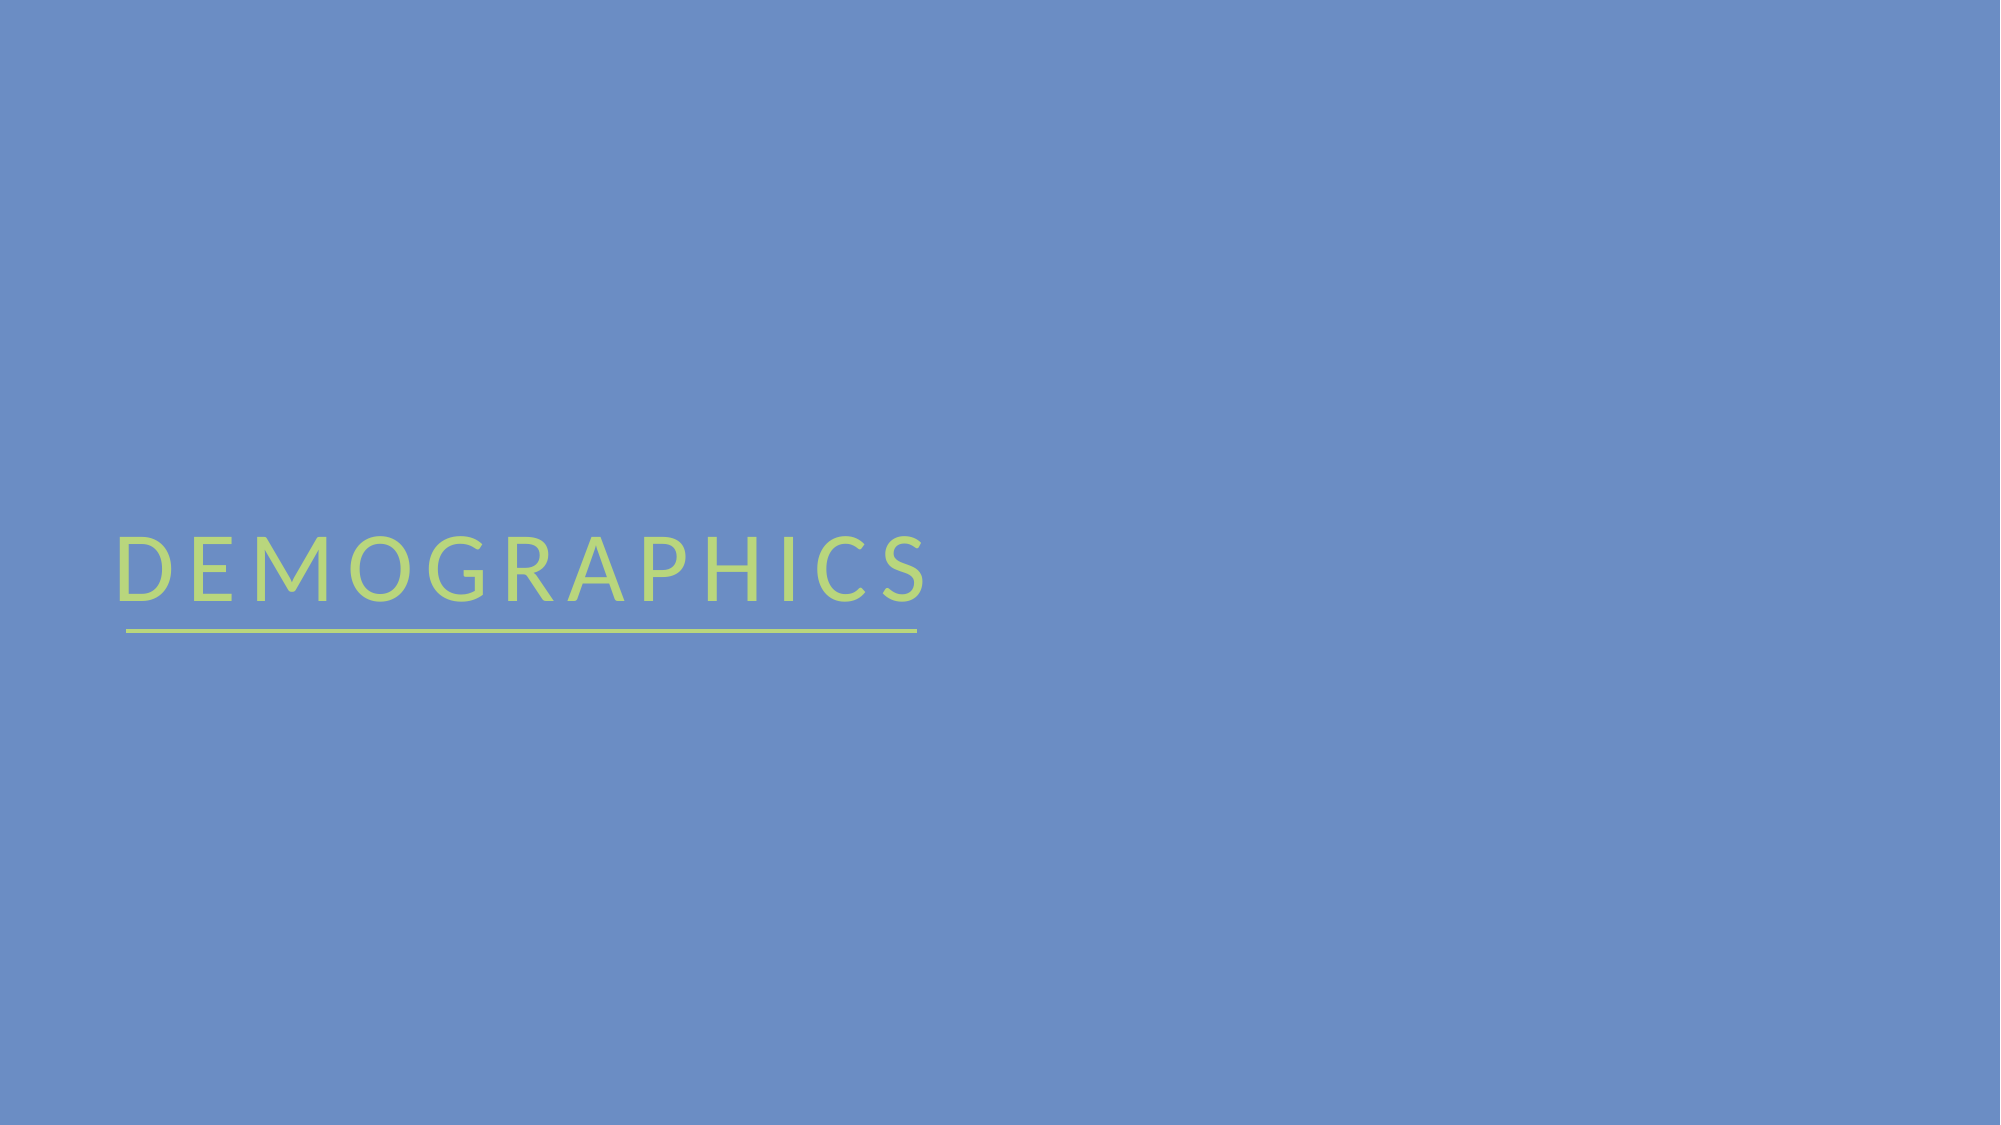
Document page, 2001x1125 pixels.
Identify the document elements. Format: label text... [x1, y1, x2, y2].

text_box DEMOGRAPHICS [99, 494, 1420, 629]
text_box [0, 0, 2000, 1125]
